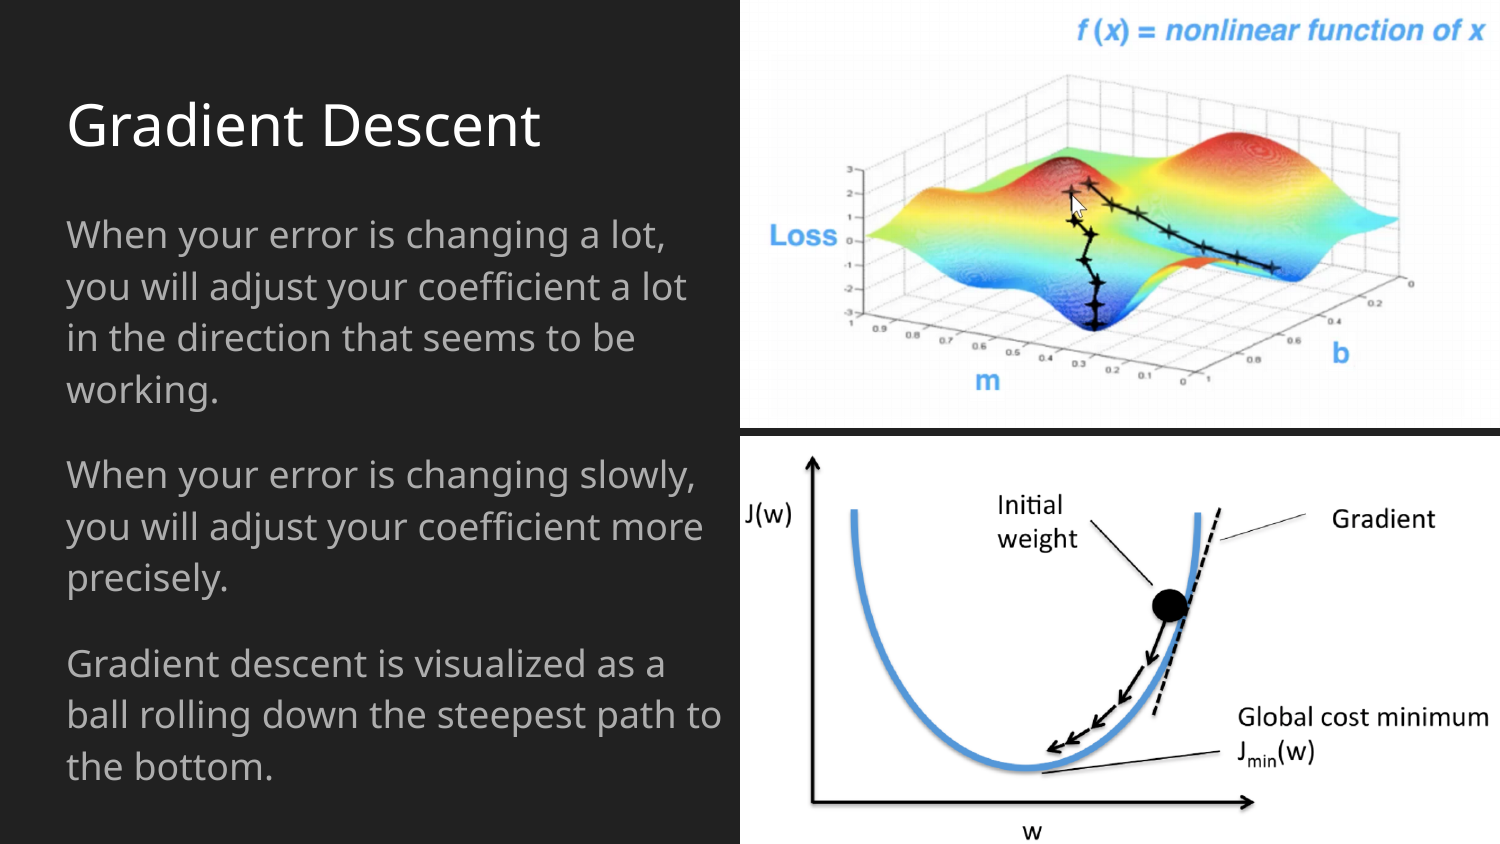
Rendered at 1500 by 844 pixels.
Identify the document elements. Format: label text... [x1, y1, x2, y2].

picture [739, 0, 1500, 428]
list When your error is changing a lot, you will adjust your coefficient a lot in the direction that seems to be working. When your error is changing slowly, you will adjust your coefficient more precisely. Gradient descent is visualized as a ball rolling down the steepest path to the bottom. [51, 189, 738, 750]
title Gradient Descent [51, 72, 734, 167]
picture [739, 436, 1500, 844]
